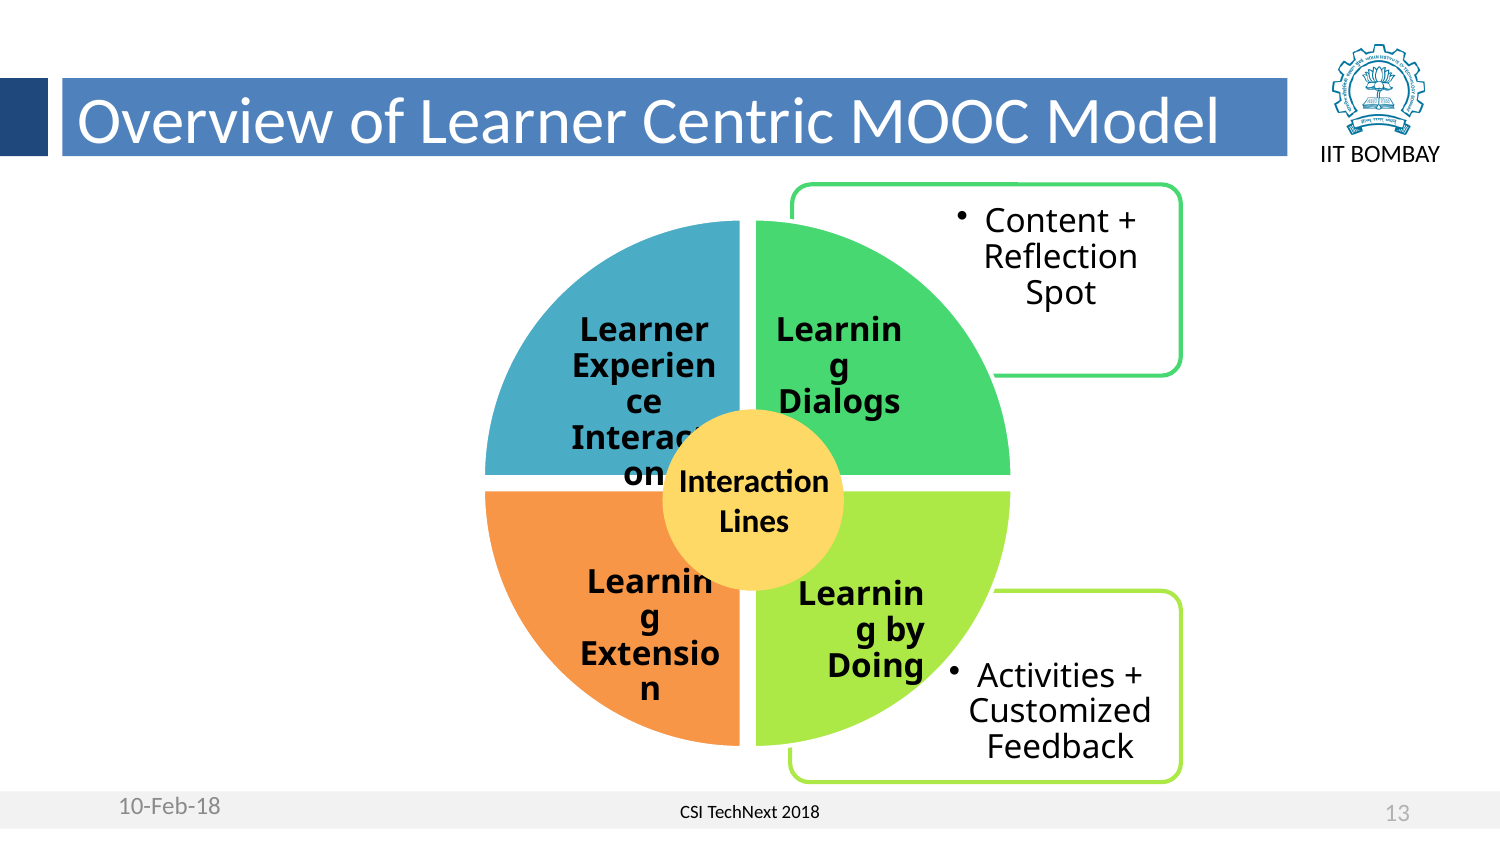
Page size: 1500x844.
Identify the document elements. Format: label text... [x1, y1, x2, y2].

slide_number 10-Feb-18 [103, 782, 441, 828]
picture [1332, 44, 1425, 135]
picture [1356, 126, 1401, 135]
slide_number 13 [1332, 789, 1425, 835]
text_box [274, 184, 1182, 783]
list Overview of Learner Centric MOOC Model [62, 78, 1288, 156]
